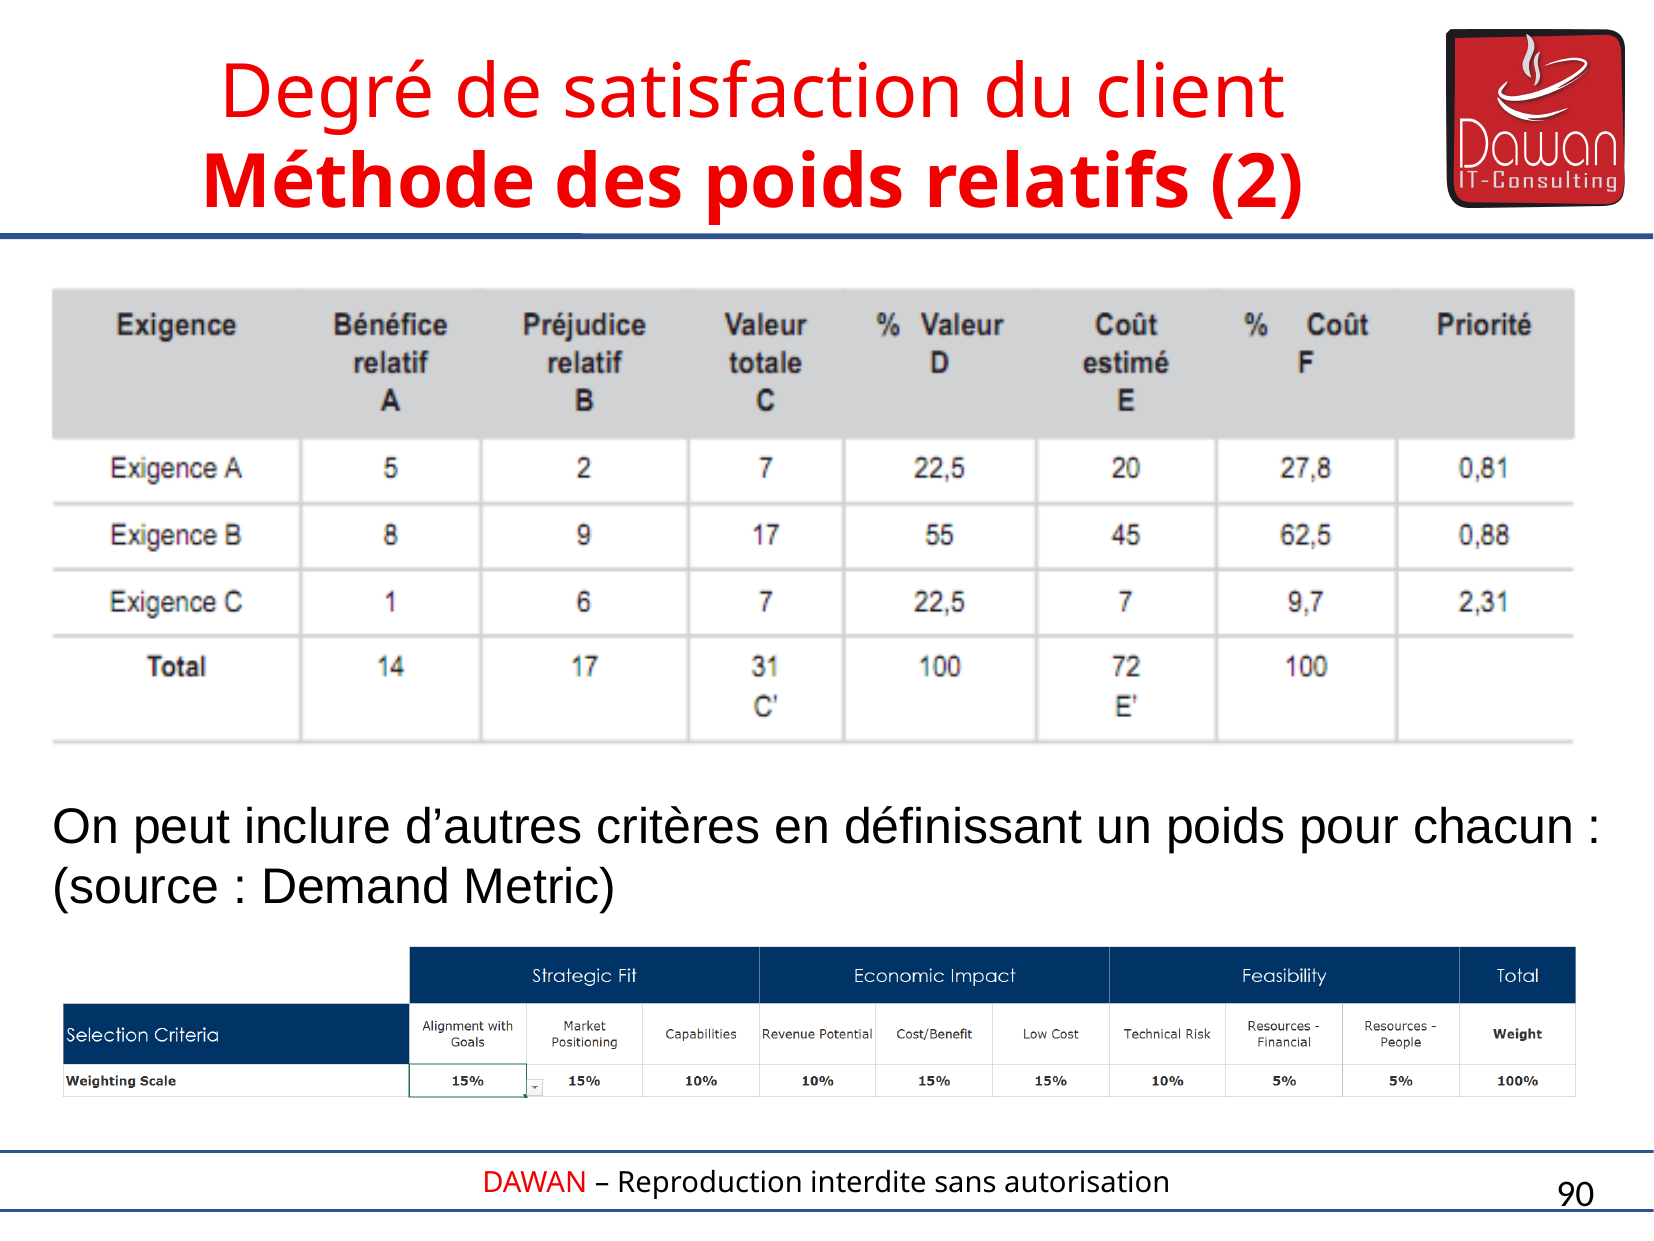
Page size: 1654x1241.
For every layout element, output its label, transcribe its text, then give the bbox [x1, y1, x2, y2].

title Degré de satisfaction du client Méthode des poids relatifs (2) [59, 29, 1447, 237]
text_box 90 [1535, 1169, 1595, 1233]
picture [58, 924, 1585, 1102]
picture [46, 282, 1582, 755]
text_box On peut inclure d’autres critères en définissant un poids pour chacun : (source : Demand Metric) [52, 793, 1606, 906]
picture [1447, 29, 1625, 208]
